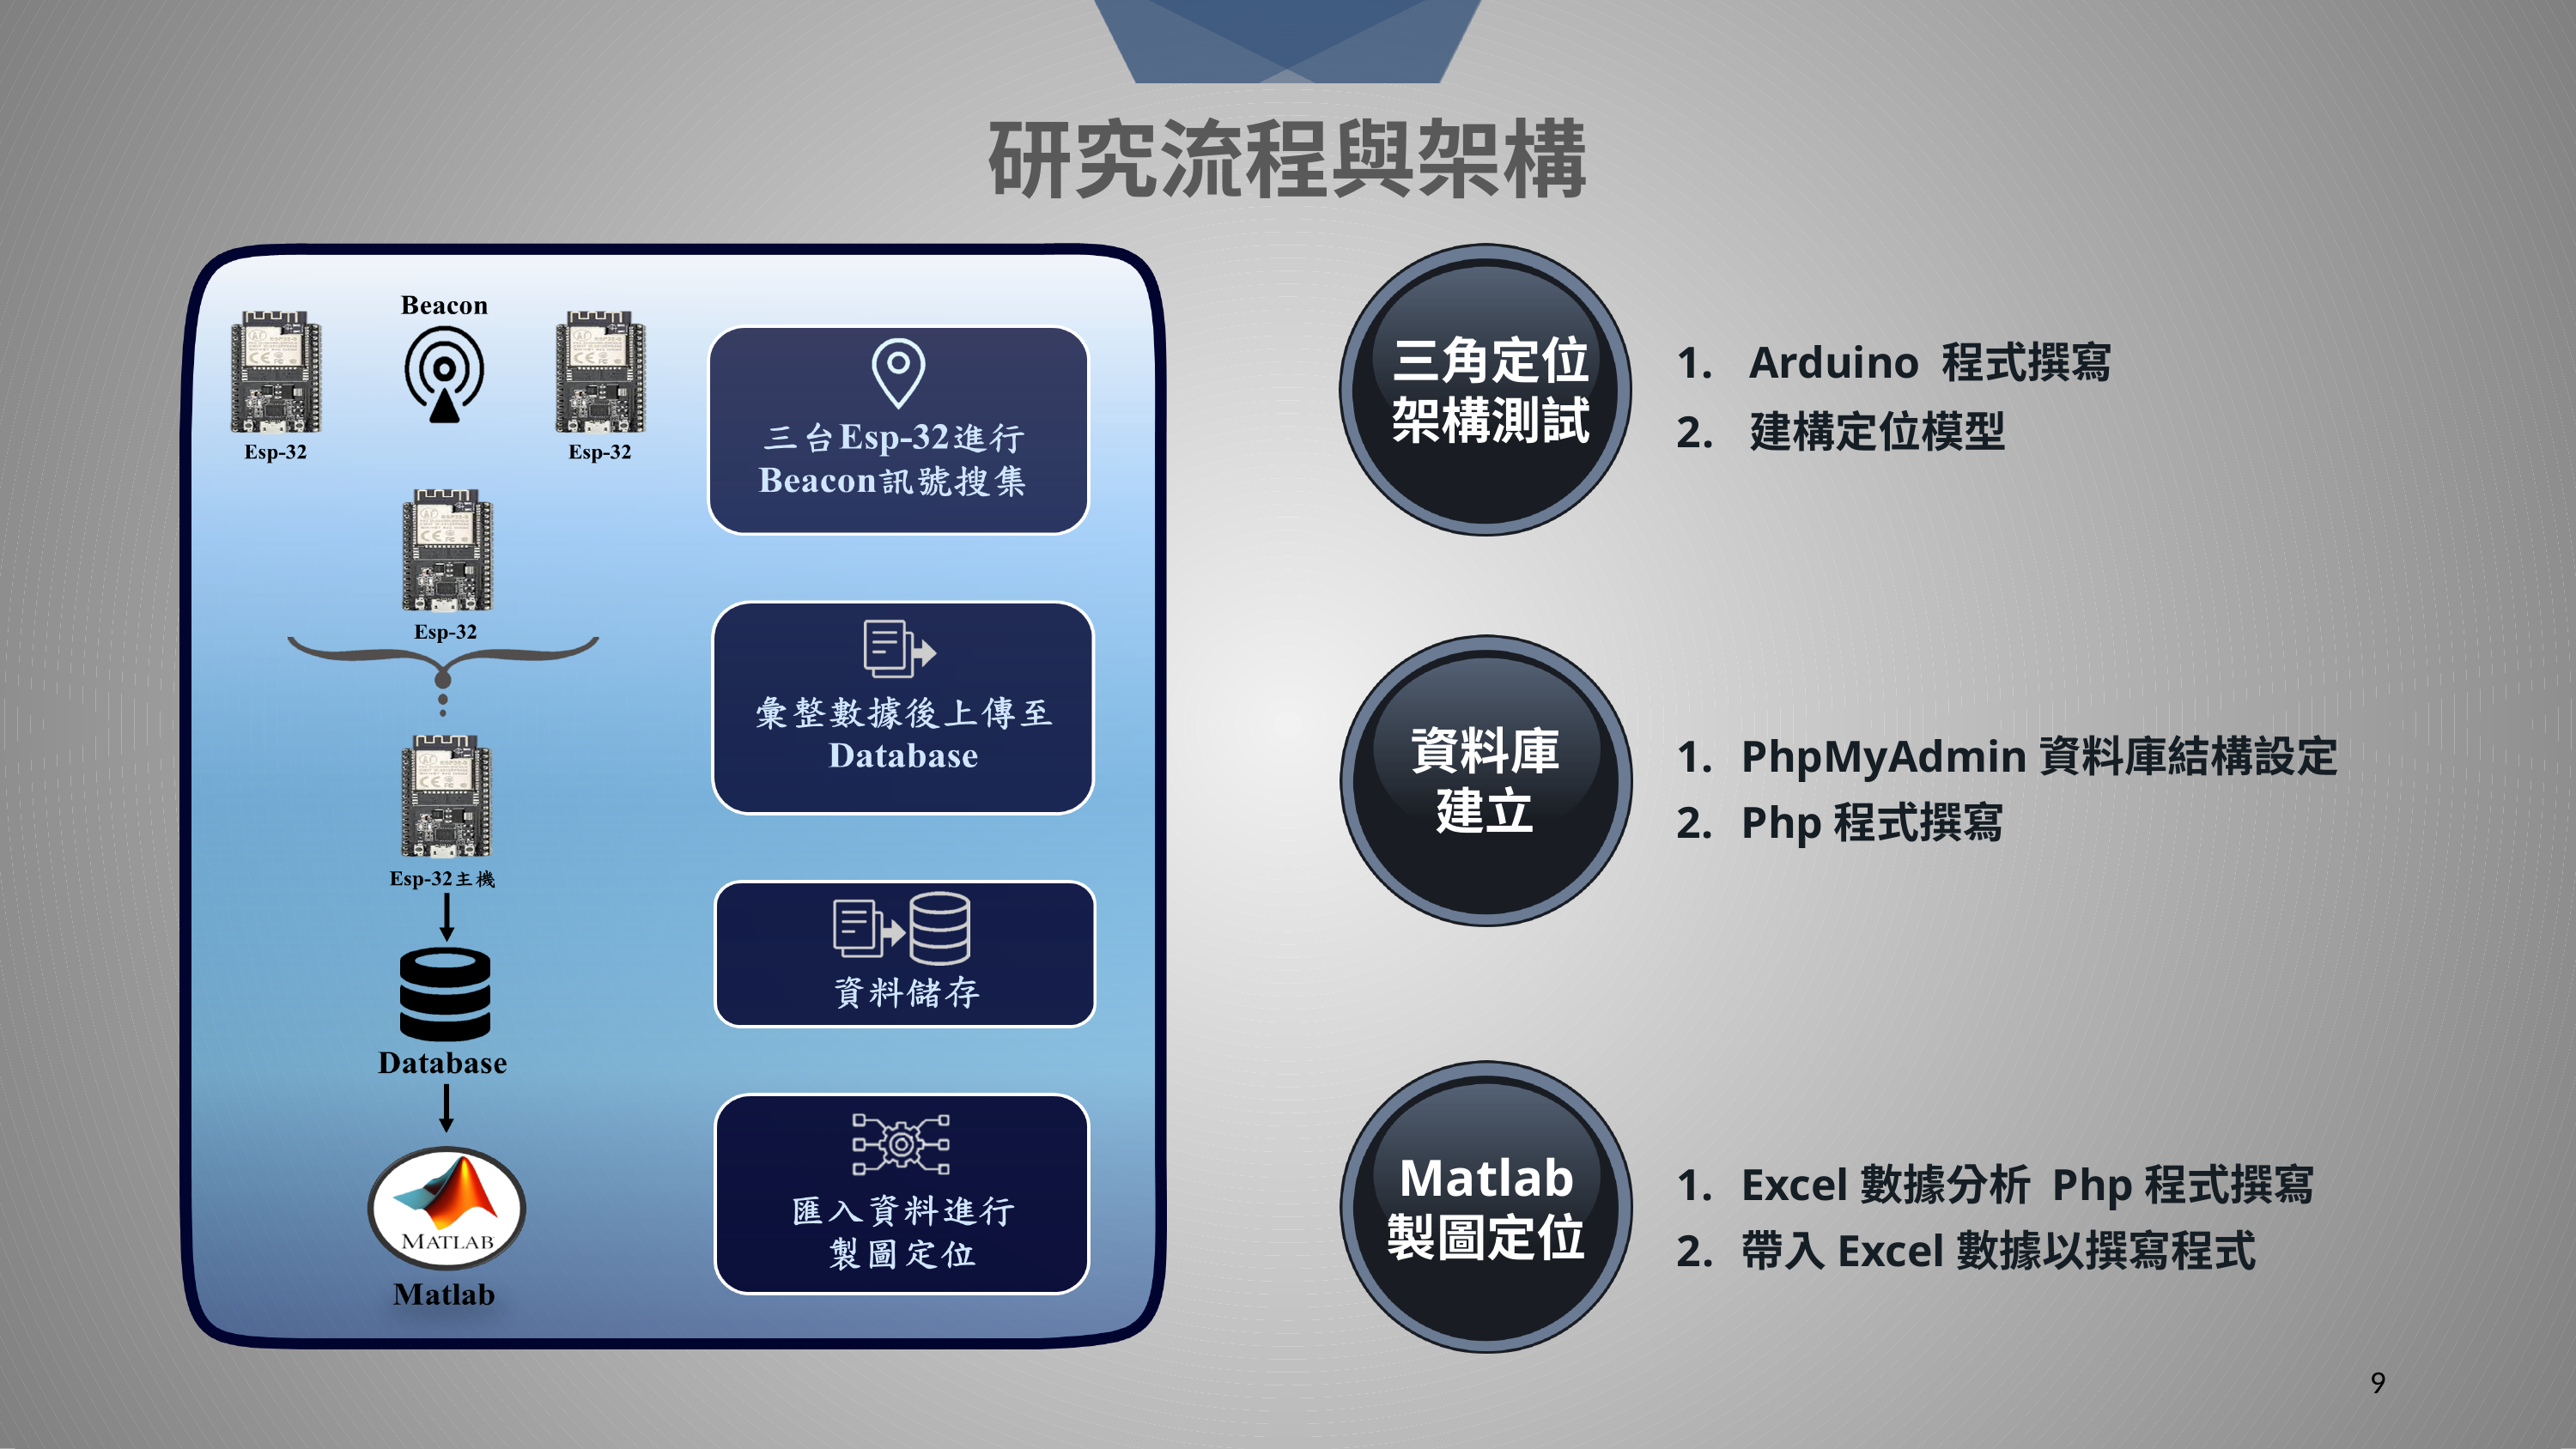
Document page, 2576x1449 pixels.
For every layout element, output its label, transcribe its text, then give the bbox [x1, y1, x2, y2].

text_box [1339, 243, 1632, 537]
text_box Excel數據分析 Php程式撰寫 帶入Excel數據以撰寫程式 [1664, 1137, 2358, 1282]
text_box Arduino 程式撰寫 建構定位模型 [1663, 310, 2179, 463]
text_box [1340, 634, 1633, 927]
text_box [974, 0, 1602, 203]
text_box PhpMyAdmin資料庫結構設定 Php程式撰寫 [1664, 707, 2358, 853]
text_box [1340, 1060, 1633, 1354]
picture [179, 243, 1167, 1354]
slide_number 9 [1819, 1343, 2399, 1420]
